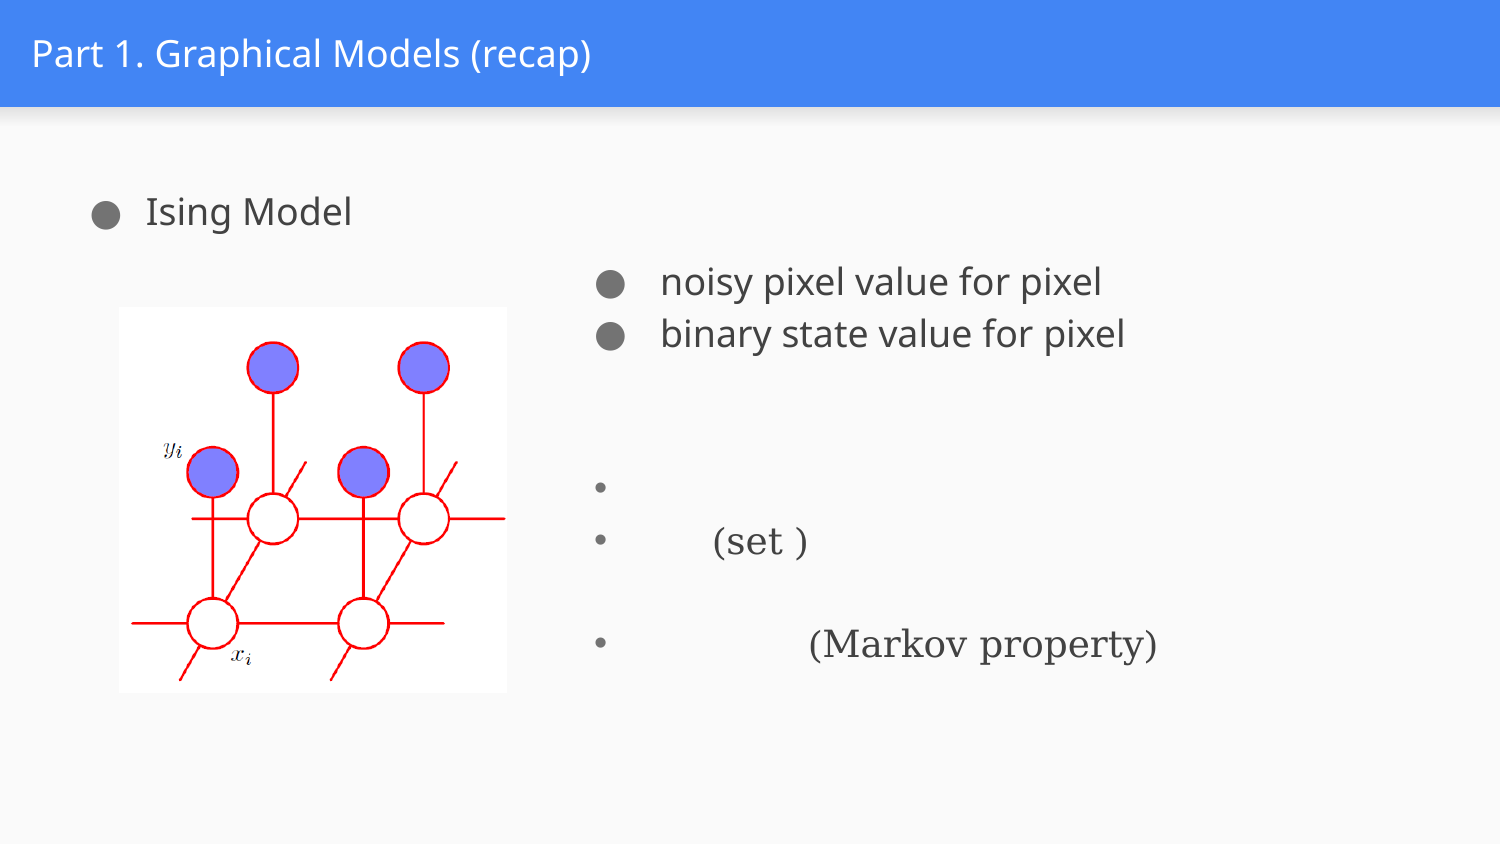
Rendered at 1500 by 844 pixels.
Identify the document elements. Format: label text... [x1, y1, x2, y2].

text_box Ising Model [55, 166, 1448, 611]
picture [119, 307, 508, 693]
title Part 1. Graphical Models (recap) [16, 2, 1464, 102]
